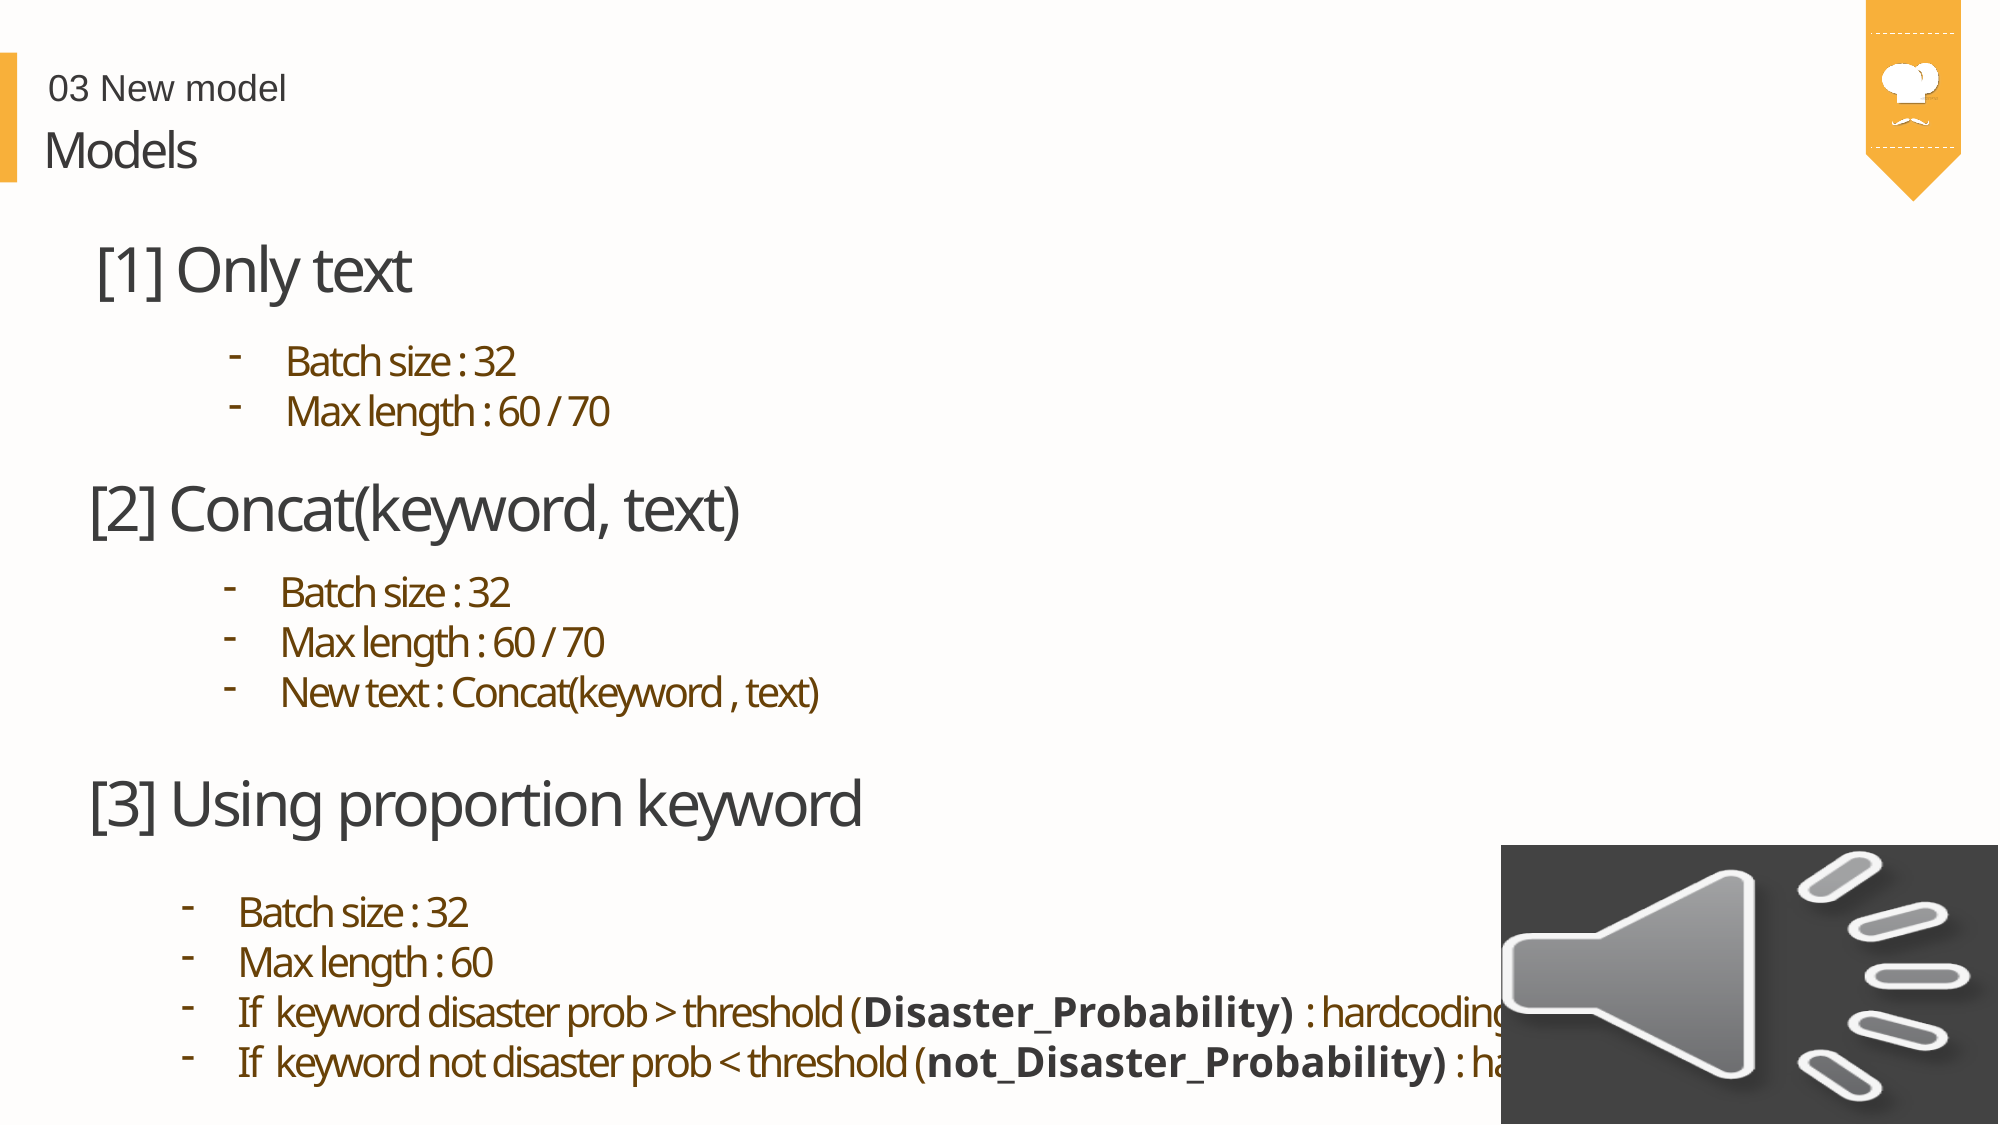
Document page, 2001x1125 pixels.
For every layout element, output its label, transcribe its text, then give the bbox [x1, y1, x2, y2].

text_box [0, 52, 18, 183]
text_box [2] Concat(keyword, text) [73, 461, 757, 552]
text_box Batch size : 32 Max length : 60 If keyword disaster prob > threshold (Disaster_Probability) : hardcoding 1 If keyword not disaster prob < threshold (not_Disaster_Probability) : hardcoding 0 [166, 878, 1500, 1094]
text_box [1] Only text [80, 222, 430, 313]
text_box Batch size : 32 Max length : 60 / 70 [213, 327, 627, 492]
text_box Models [28, 110, 215, 186]
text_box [1874, 50, 1943, 131]
picture [1500, 843, 2000, 1125]
text_box [3] Using proportion keyword [74, 756, 882, 847]
text_box 03 New model [33, 56, 303, 117]
text_box [1864, 0, 1962, 203]
text_box Batch size : 32 Max length : 60 / 70 New text : Concat(keyword , text) [208, 558, 835, 724]
